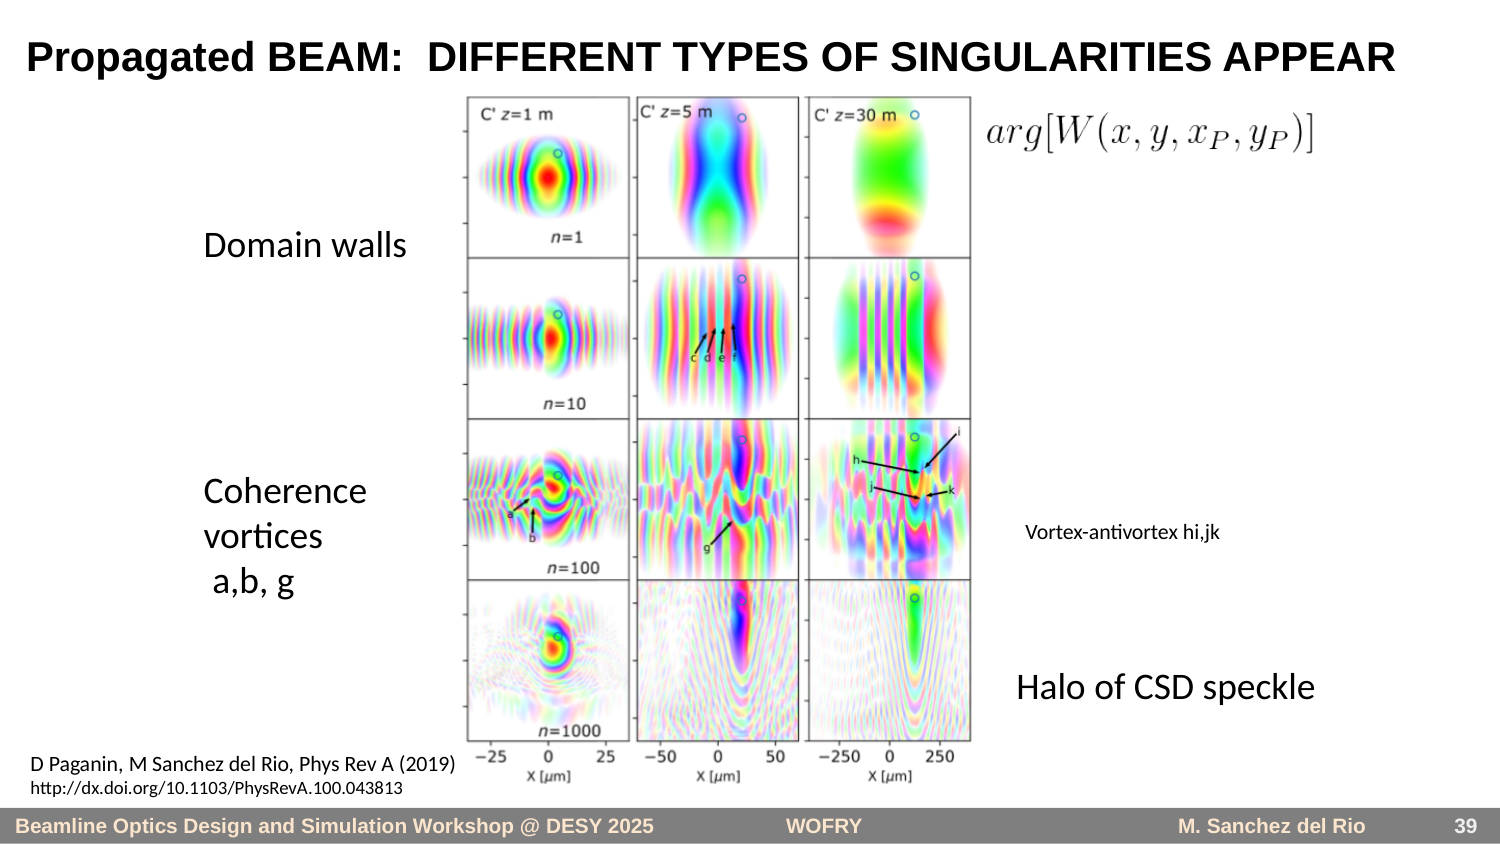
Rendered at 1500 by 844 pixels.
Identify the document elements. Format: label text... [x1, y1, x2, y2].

picture [455, 84, 982, 792]
title Propagated BEAM: DIFFERENT TYPES OF SINGULARITIES APPEAR [11, 14, 1480, 95]
text_box Domain walls [189, 212, 423, 273]
slide_number 39 [1379, 805, 1493, 844]
text_box D Paganin, M Sanchez del Rio, Phys Rev A (2019) http://dx.doi.org/10.1103/PhysRevA.100.043813 [15, 741, 472, 806]
text_box Halo of CSD speckle [1001, 655, 1332, 715]
picture [987, 112, 1313, 154]
text_box Vortex-antivortex hi,jk [1010, 464, 1372, 551]
text_box Coherence vortices a,b, g [189, 458, 392, 609]
